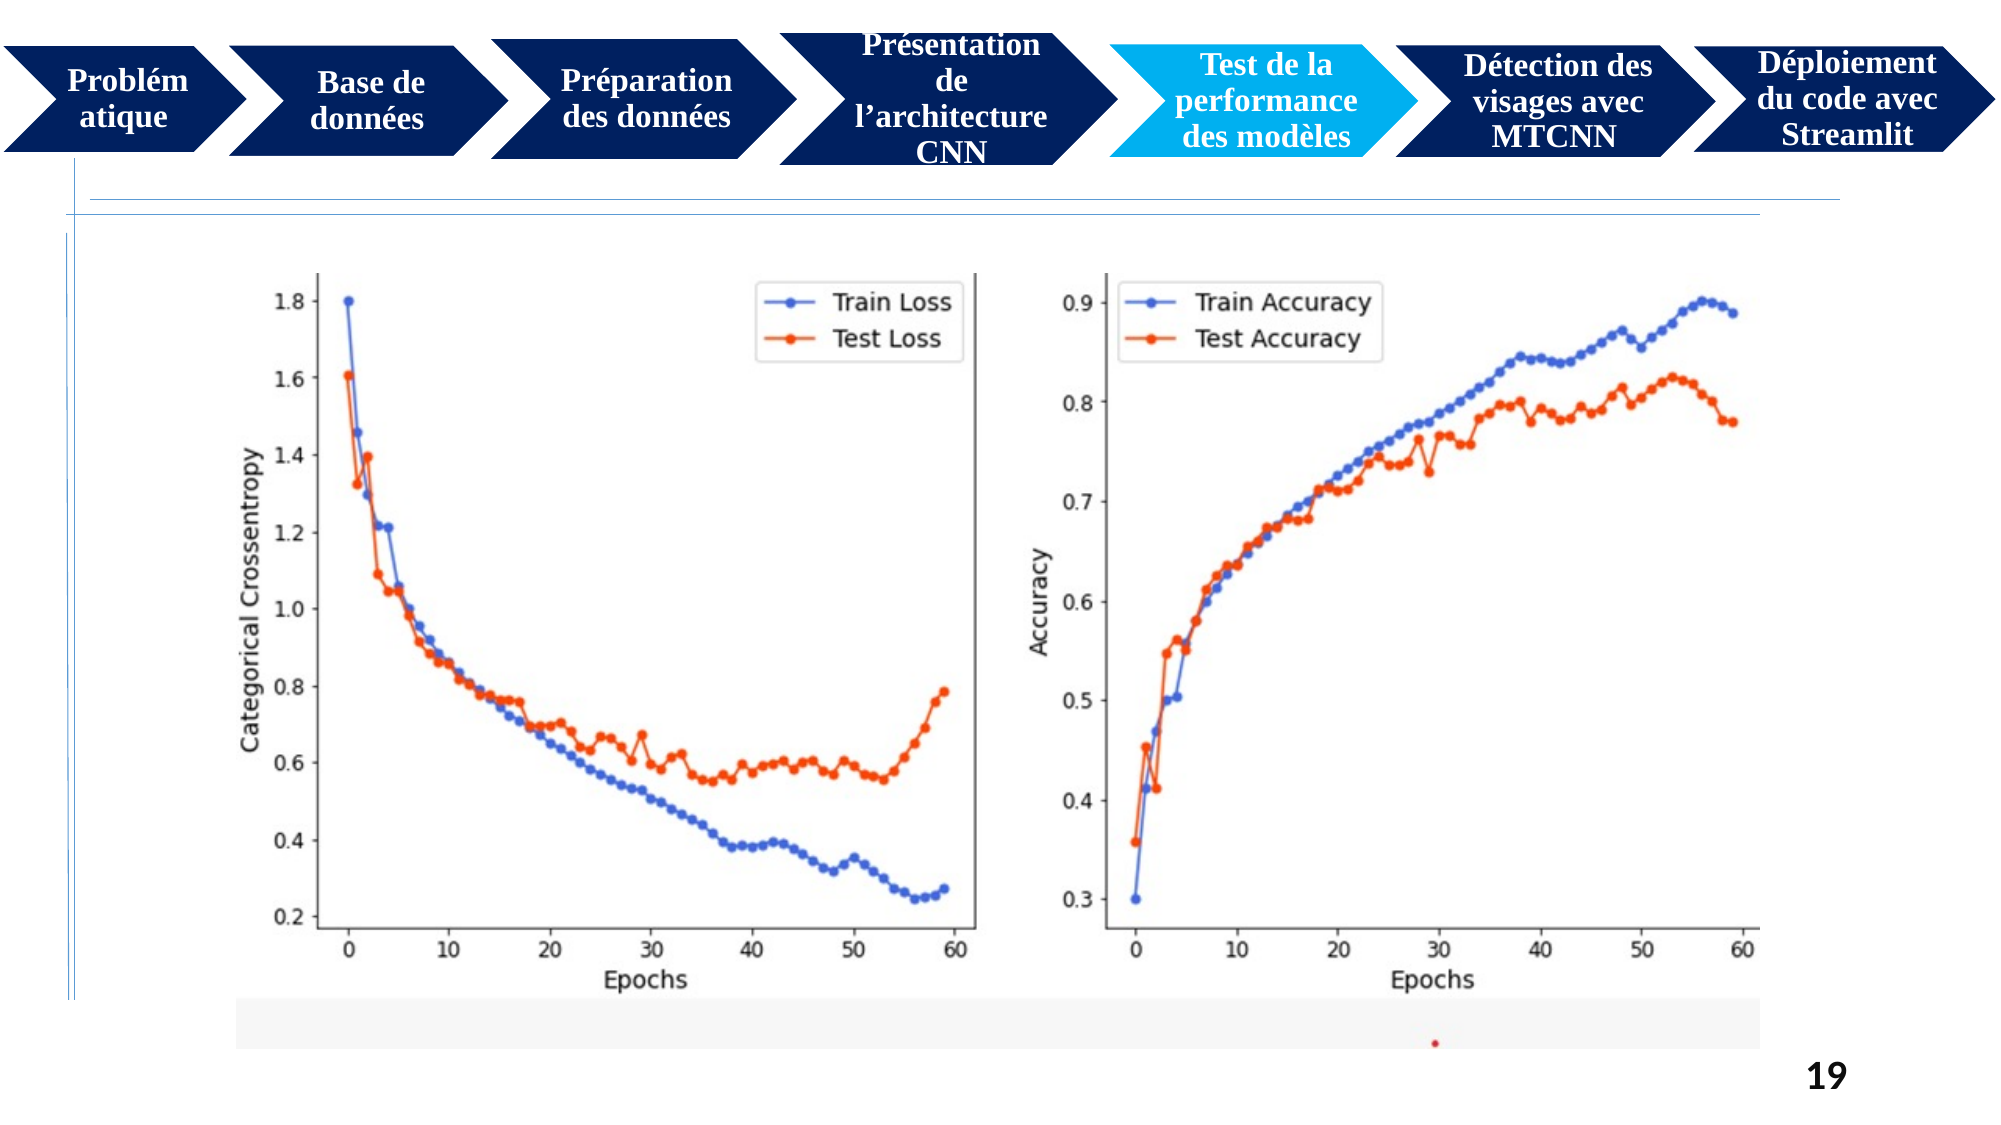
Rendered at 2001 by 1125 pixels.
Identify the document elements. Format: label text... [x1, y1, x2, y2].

picture [236, 273, 1760, 1049]
slide_number 19 [1412, 1042, 1863, 1103]
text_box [0, 16, 1998, 182]
